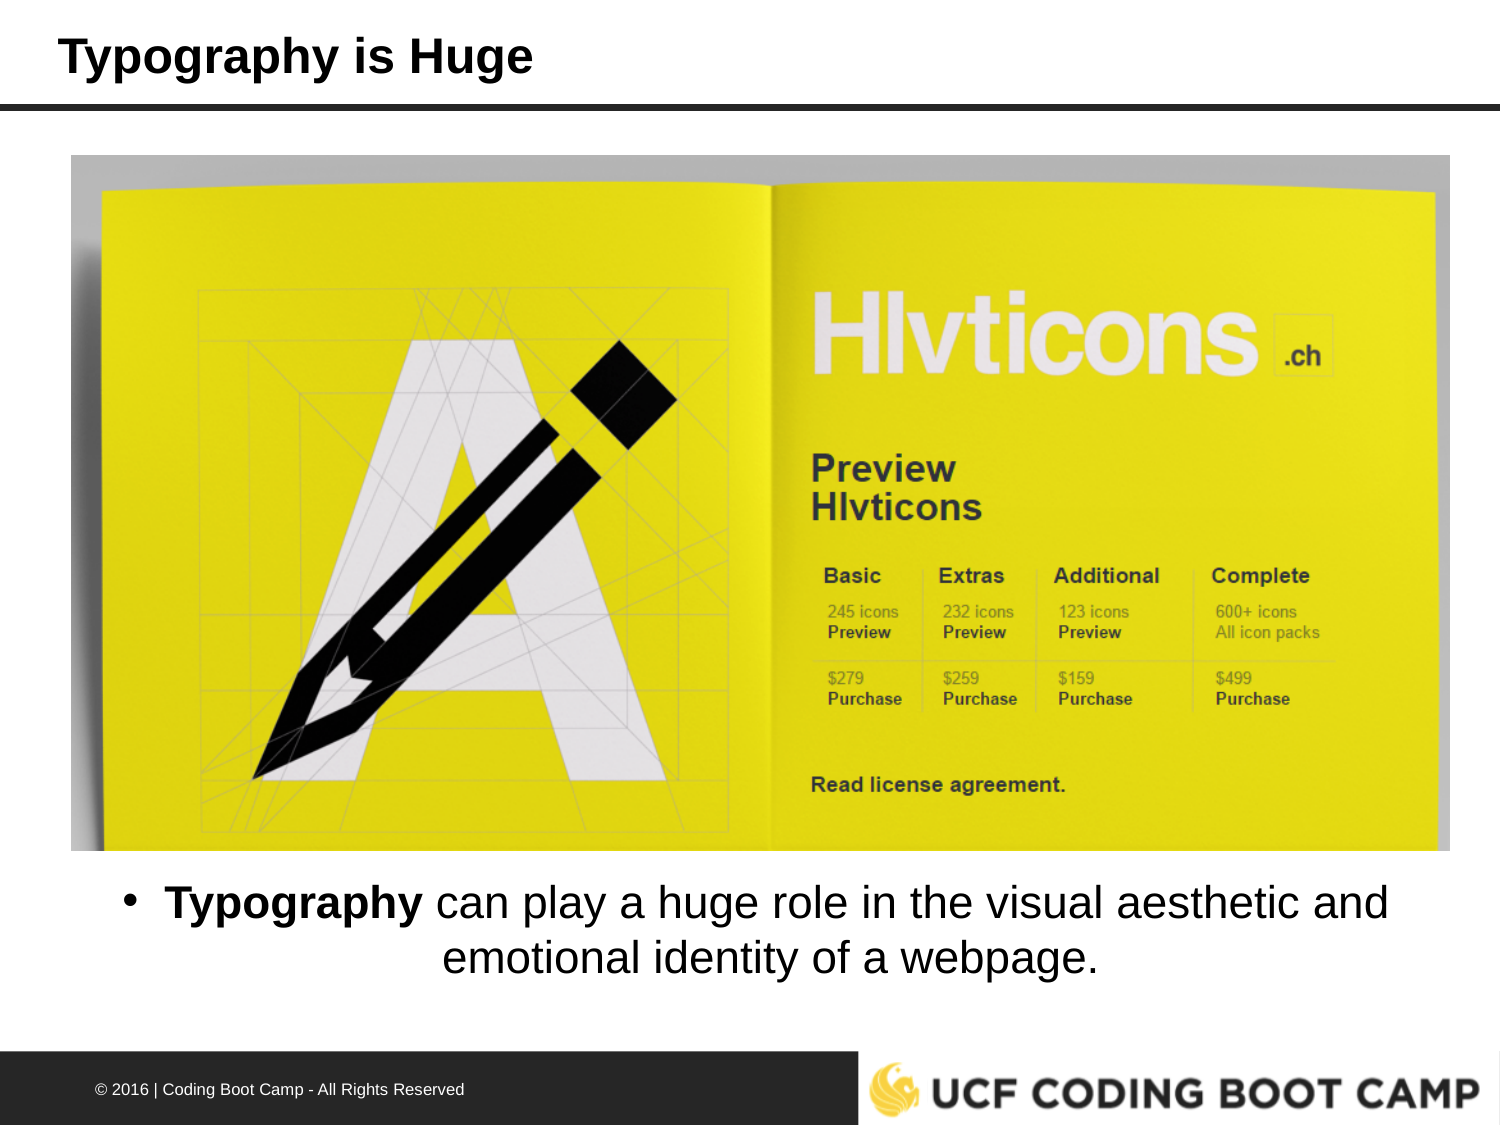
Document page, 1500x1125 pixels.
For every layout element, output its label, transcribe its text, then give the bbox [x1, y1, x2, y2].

picture [70, 154, 1451, 851]
text_box Typography is Huge [50, 16, 1150, 91]
picture [858, 1051, 1500, 1125]
text_box Typography can play a huge role in the visual aesthetic and emotional identity of a webpage. [49, 857, 1463, 998]
